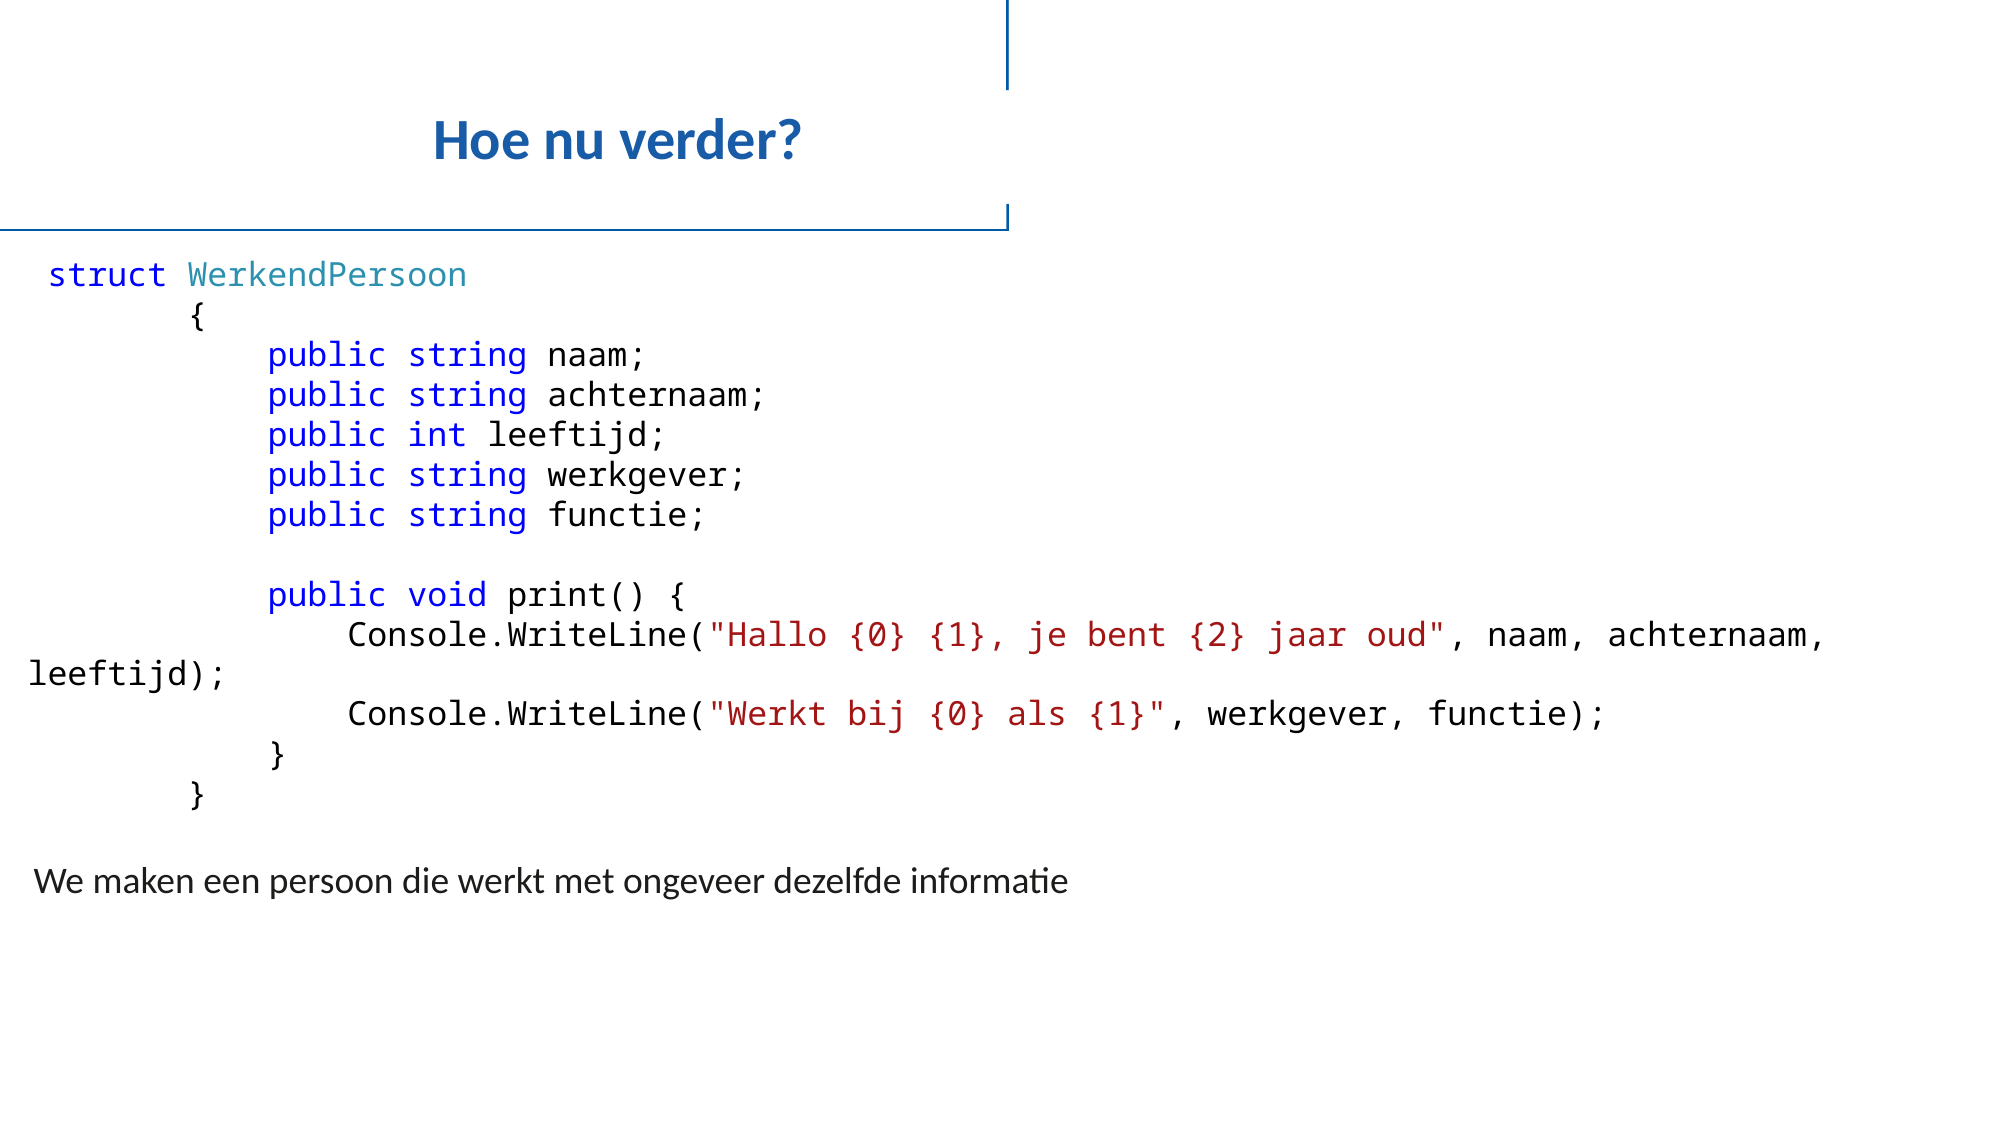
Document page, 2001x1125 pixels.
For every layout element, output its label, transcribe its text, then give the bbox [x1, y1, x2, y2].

picture [0, 0, 1009, 231]
title Hoe nu verder? [433, 112, 1842, 169]
text_box We maken een persoon die werkt met ongeveer dezelfde informatie [18, 848, 1086, 909]
text_box struct WerkendPersoon { public string naam; public string achternaam; public int leeftijd; public string werkgever; public string functie; public void print() { Console.WriteLine("Hallo {0} {1}, je bent {2} jaar oud", naam, achternaam, leeftijd); Console.WriteLine("Werkt bij {0} als {1}", werkgever, functie); } } [12, 246, 1978, 820]
